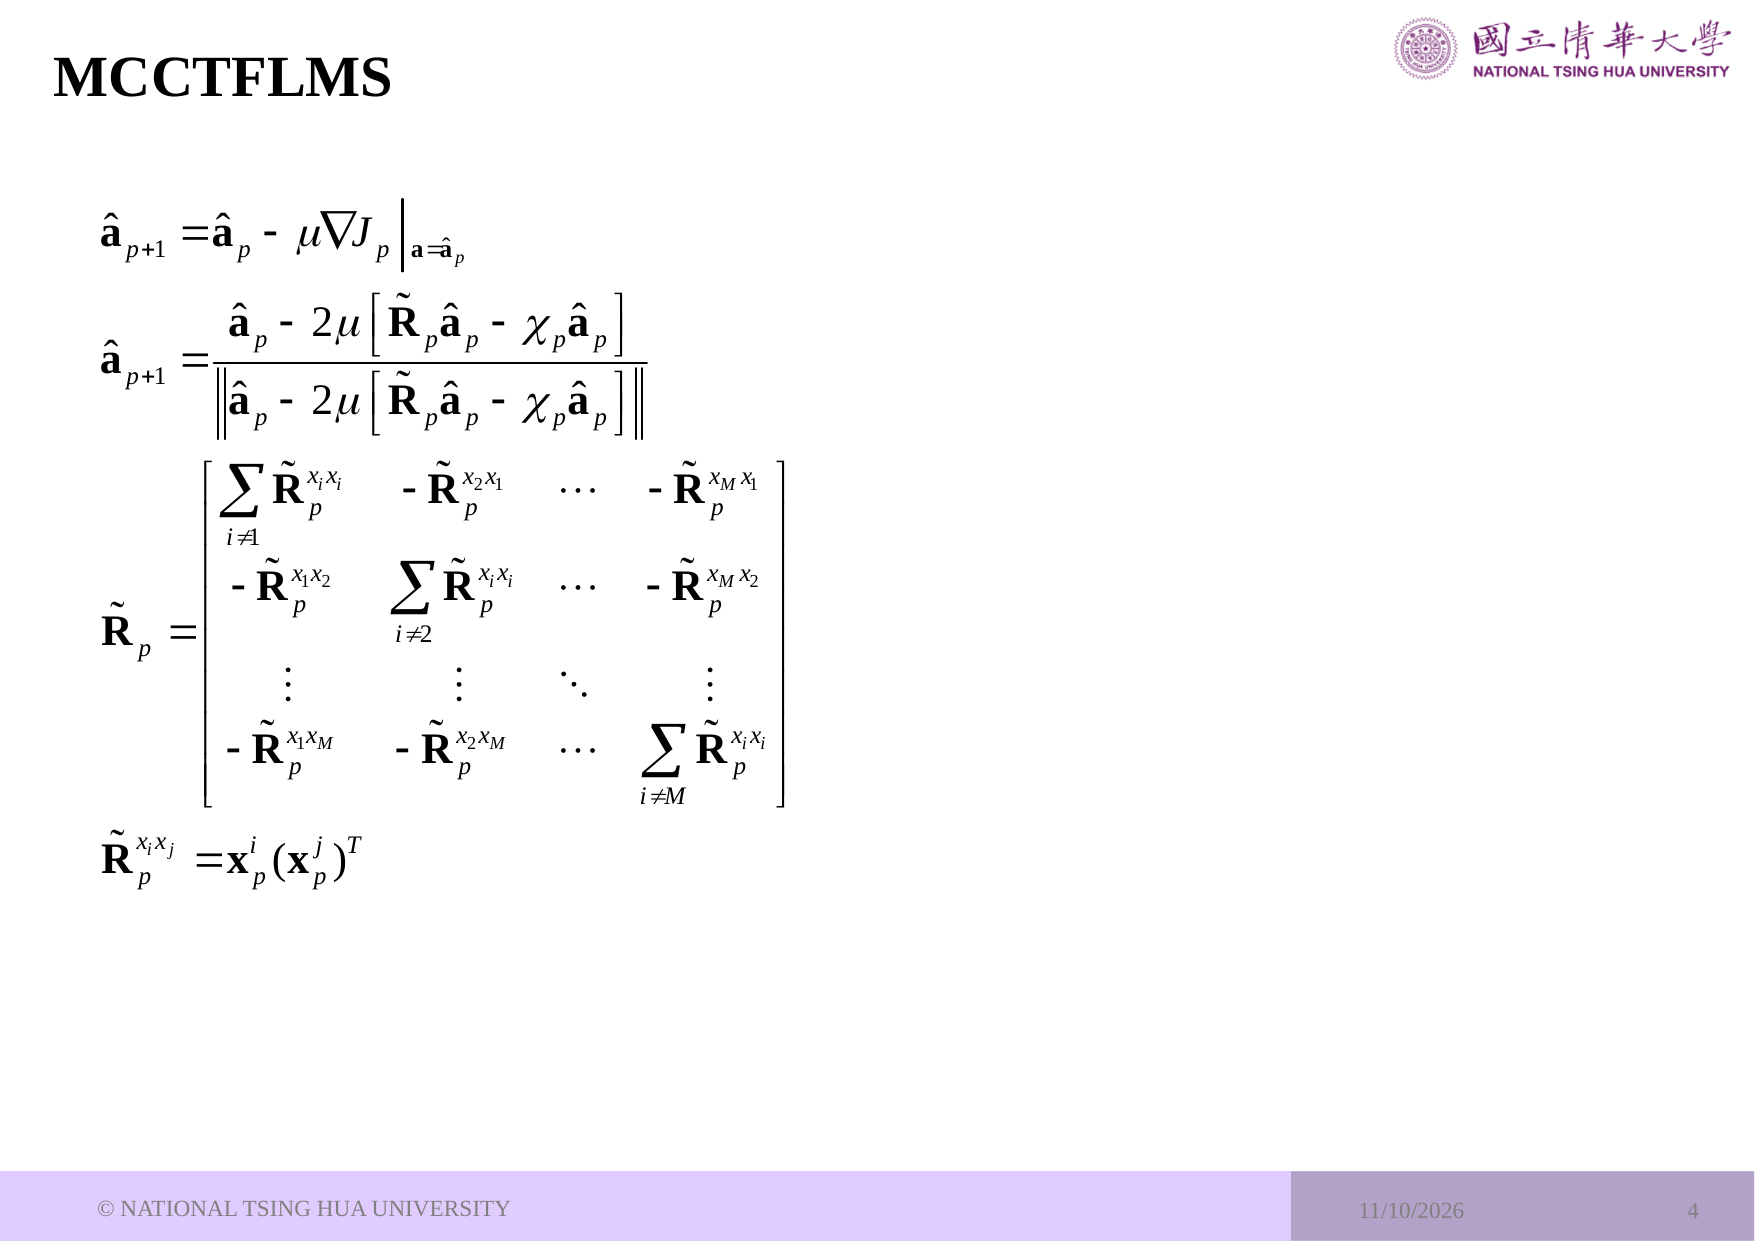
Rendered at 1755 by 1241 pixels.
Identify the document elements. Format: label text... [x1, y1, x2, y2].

title MCCTFLMS [38, 18, 1464, 122]
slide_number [1343, 1180, 1551, 1239]
slide_number 4 [1577, 1180, 1714, 1239]
picture [0, 1171, 1291, 1241]
footer © NATIONAL TSING HUA UNIVERSITY [82, 1177, 562, 1236]
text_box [94, 187, 801, 901]
picture [1388, 2, 1755, 95]
